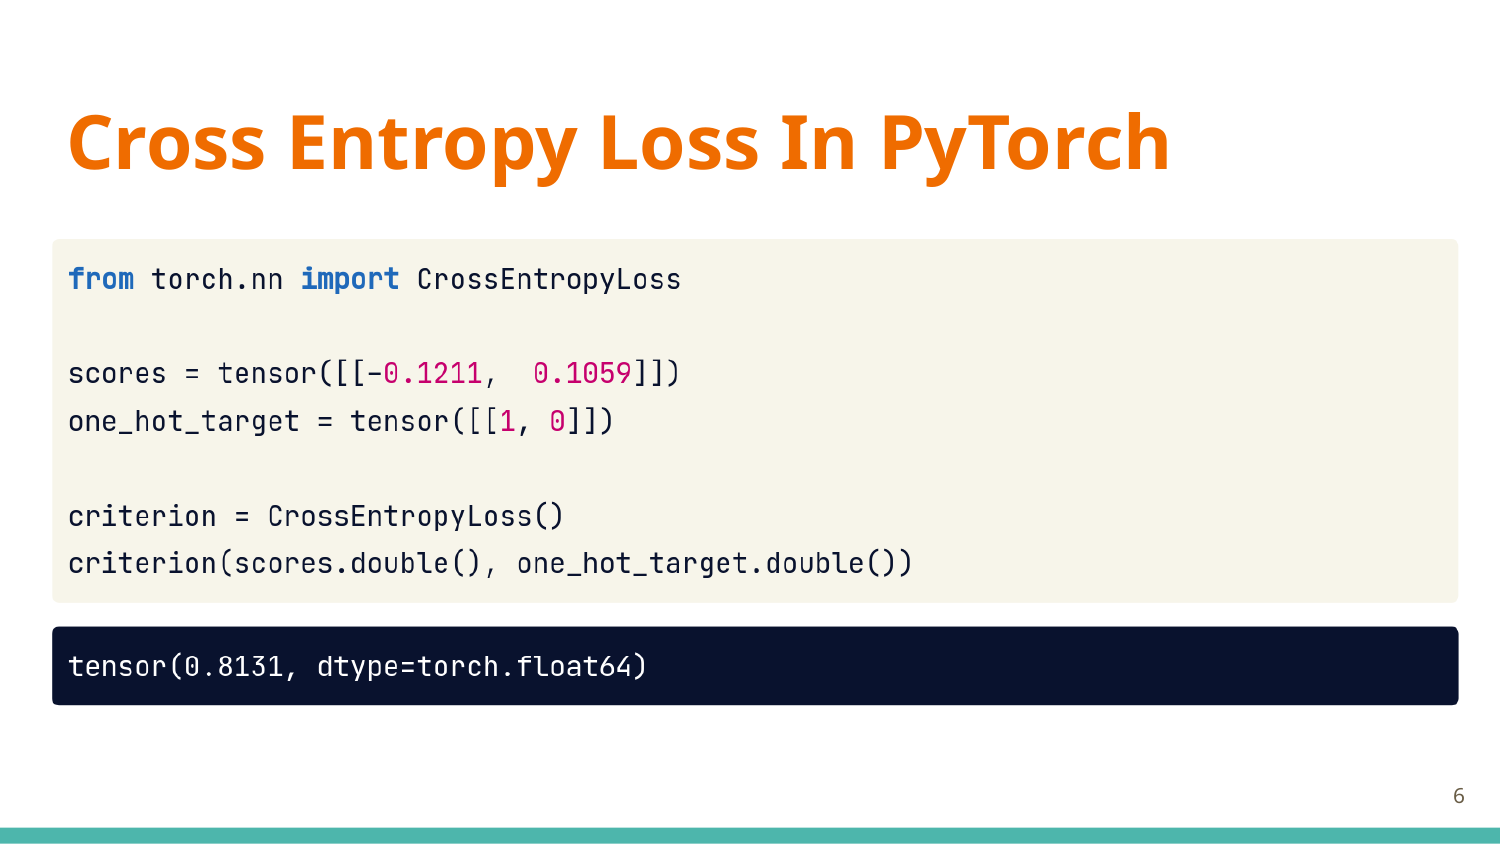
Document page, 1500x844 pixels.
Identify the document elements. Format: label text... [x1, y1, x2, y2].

title Cross Entropy Loss In PyTorch [51, 79, 1449, 196]
picture [37, 220, 1488, 737]
slide_number 6 [1389, 764, 1480, 830]
